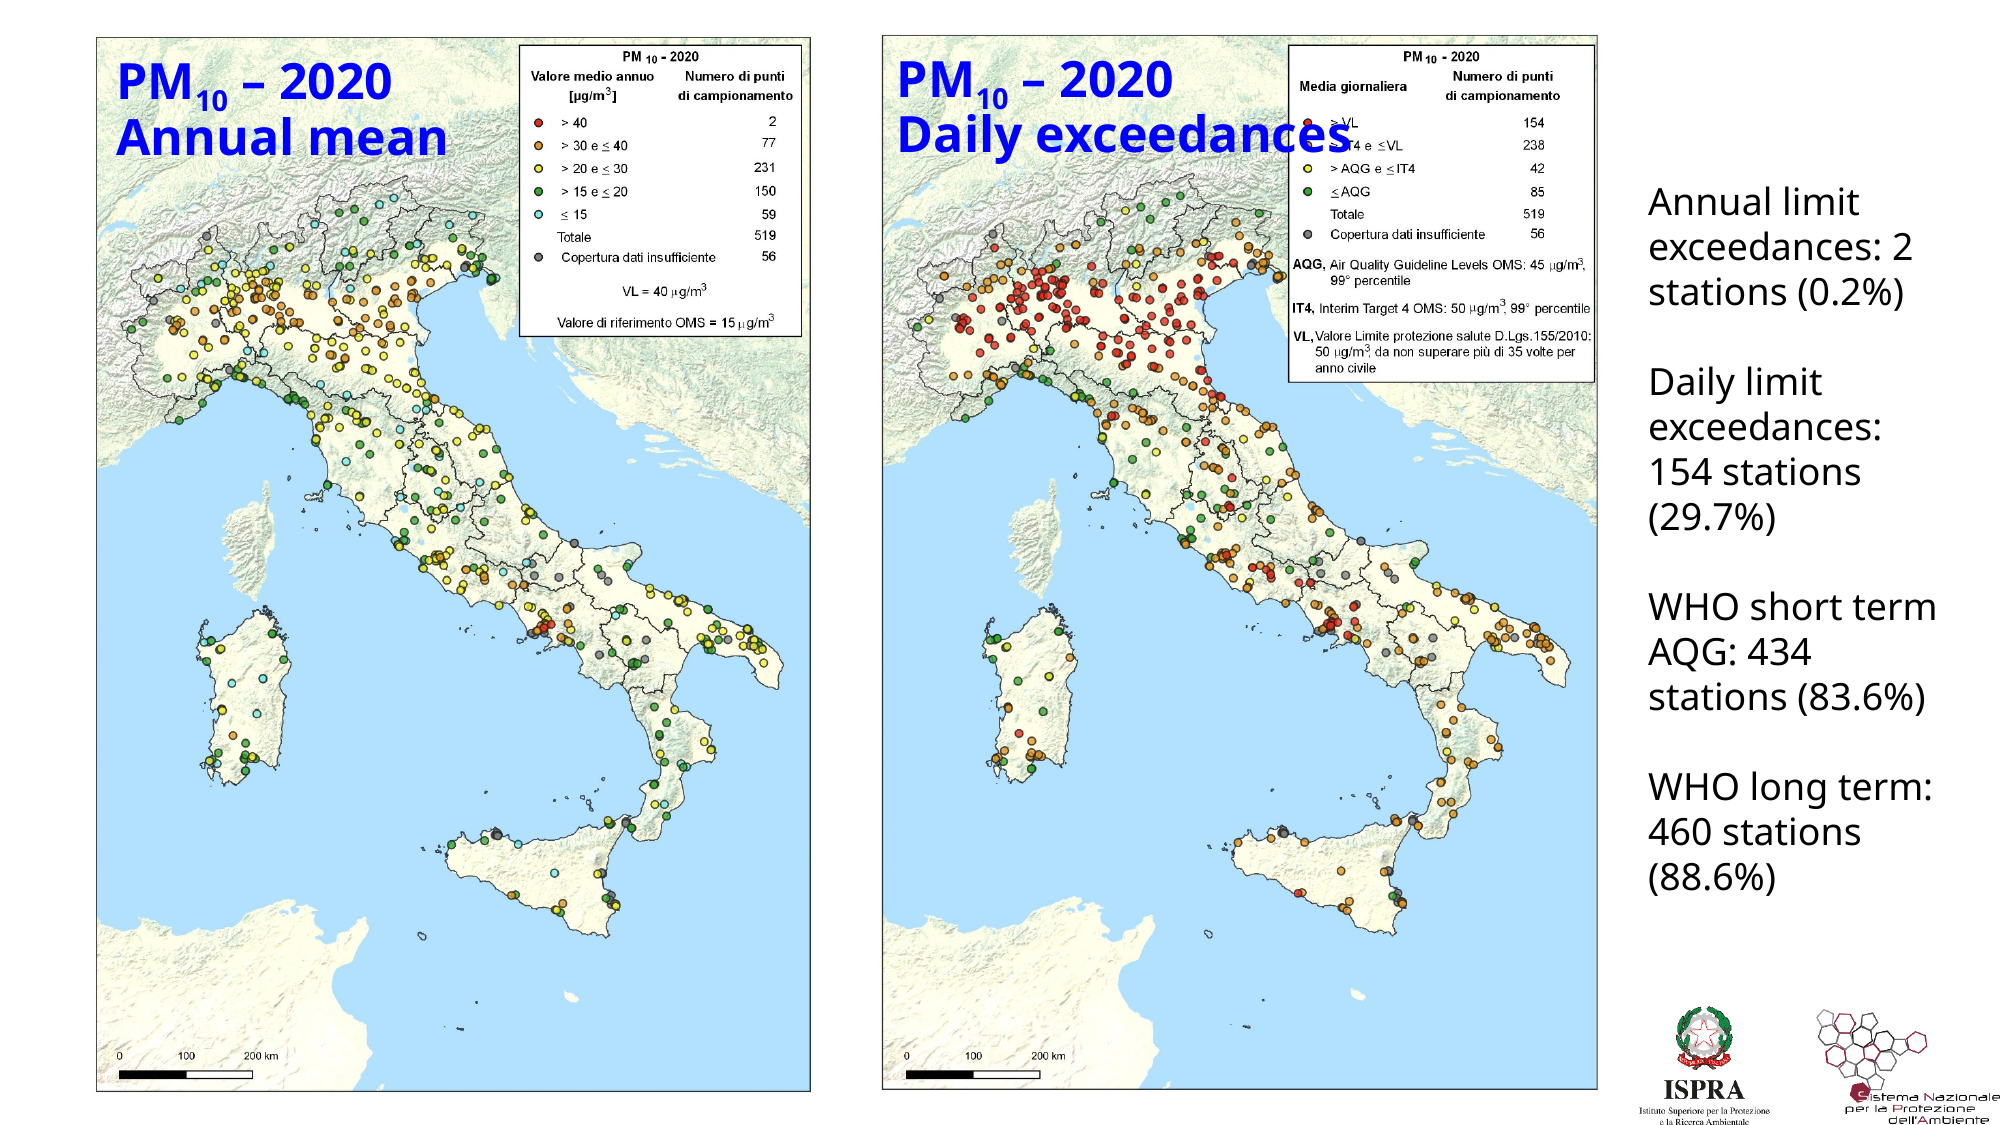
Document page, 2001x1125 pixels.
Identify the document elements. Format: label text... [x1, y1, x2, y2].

picture [58, 0, 1634, 1125]
picture [1639, 1006, 2000, 1125]
text_box Annual limit exceedances: 2 stations (0.2%) Daily limit exceedances: 154 stations (29.7%) WHO short term AQG: 434 stations (83.6%) WHO long term: 460 stations (88.6%) [1634, 170, 1969, 951]
